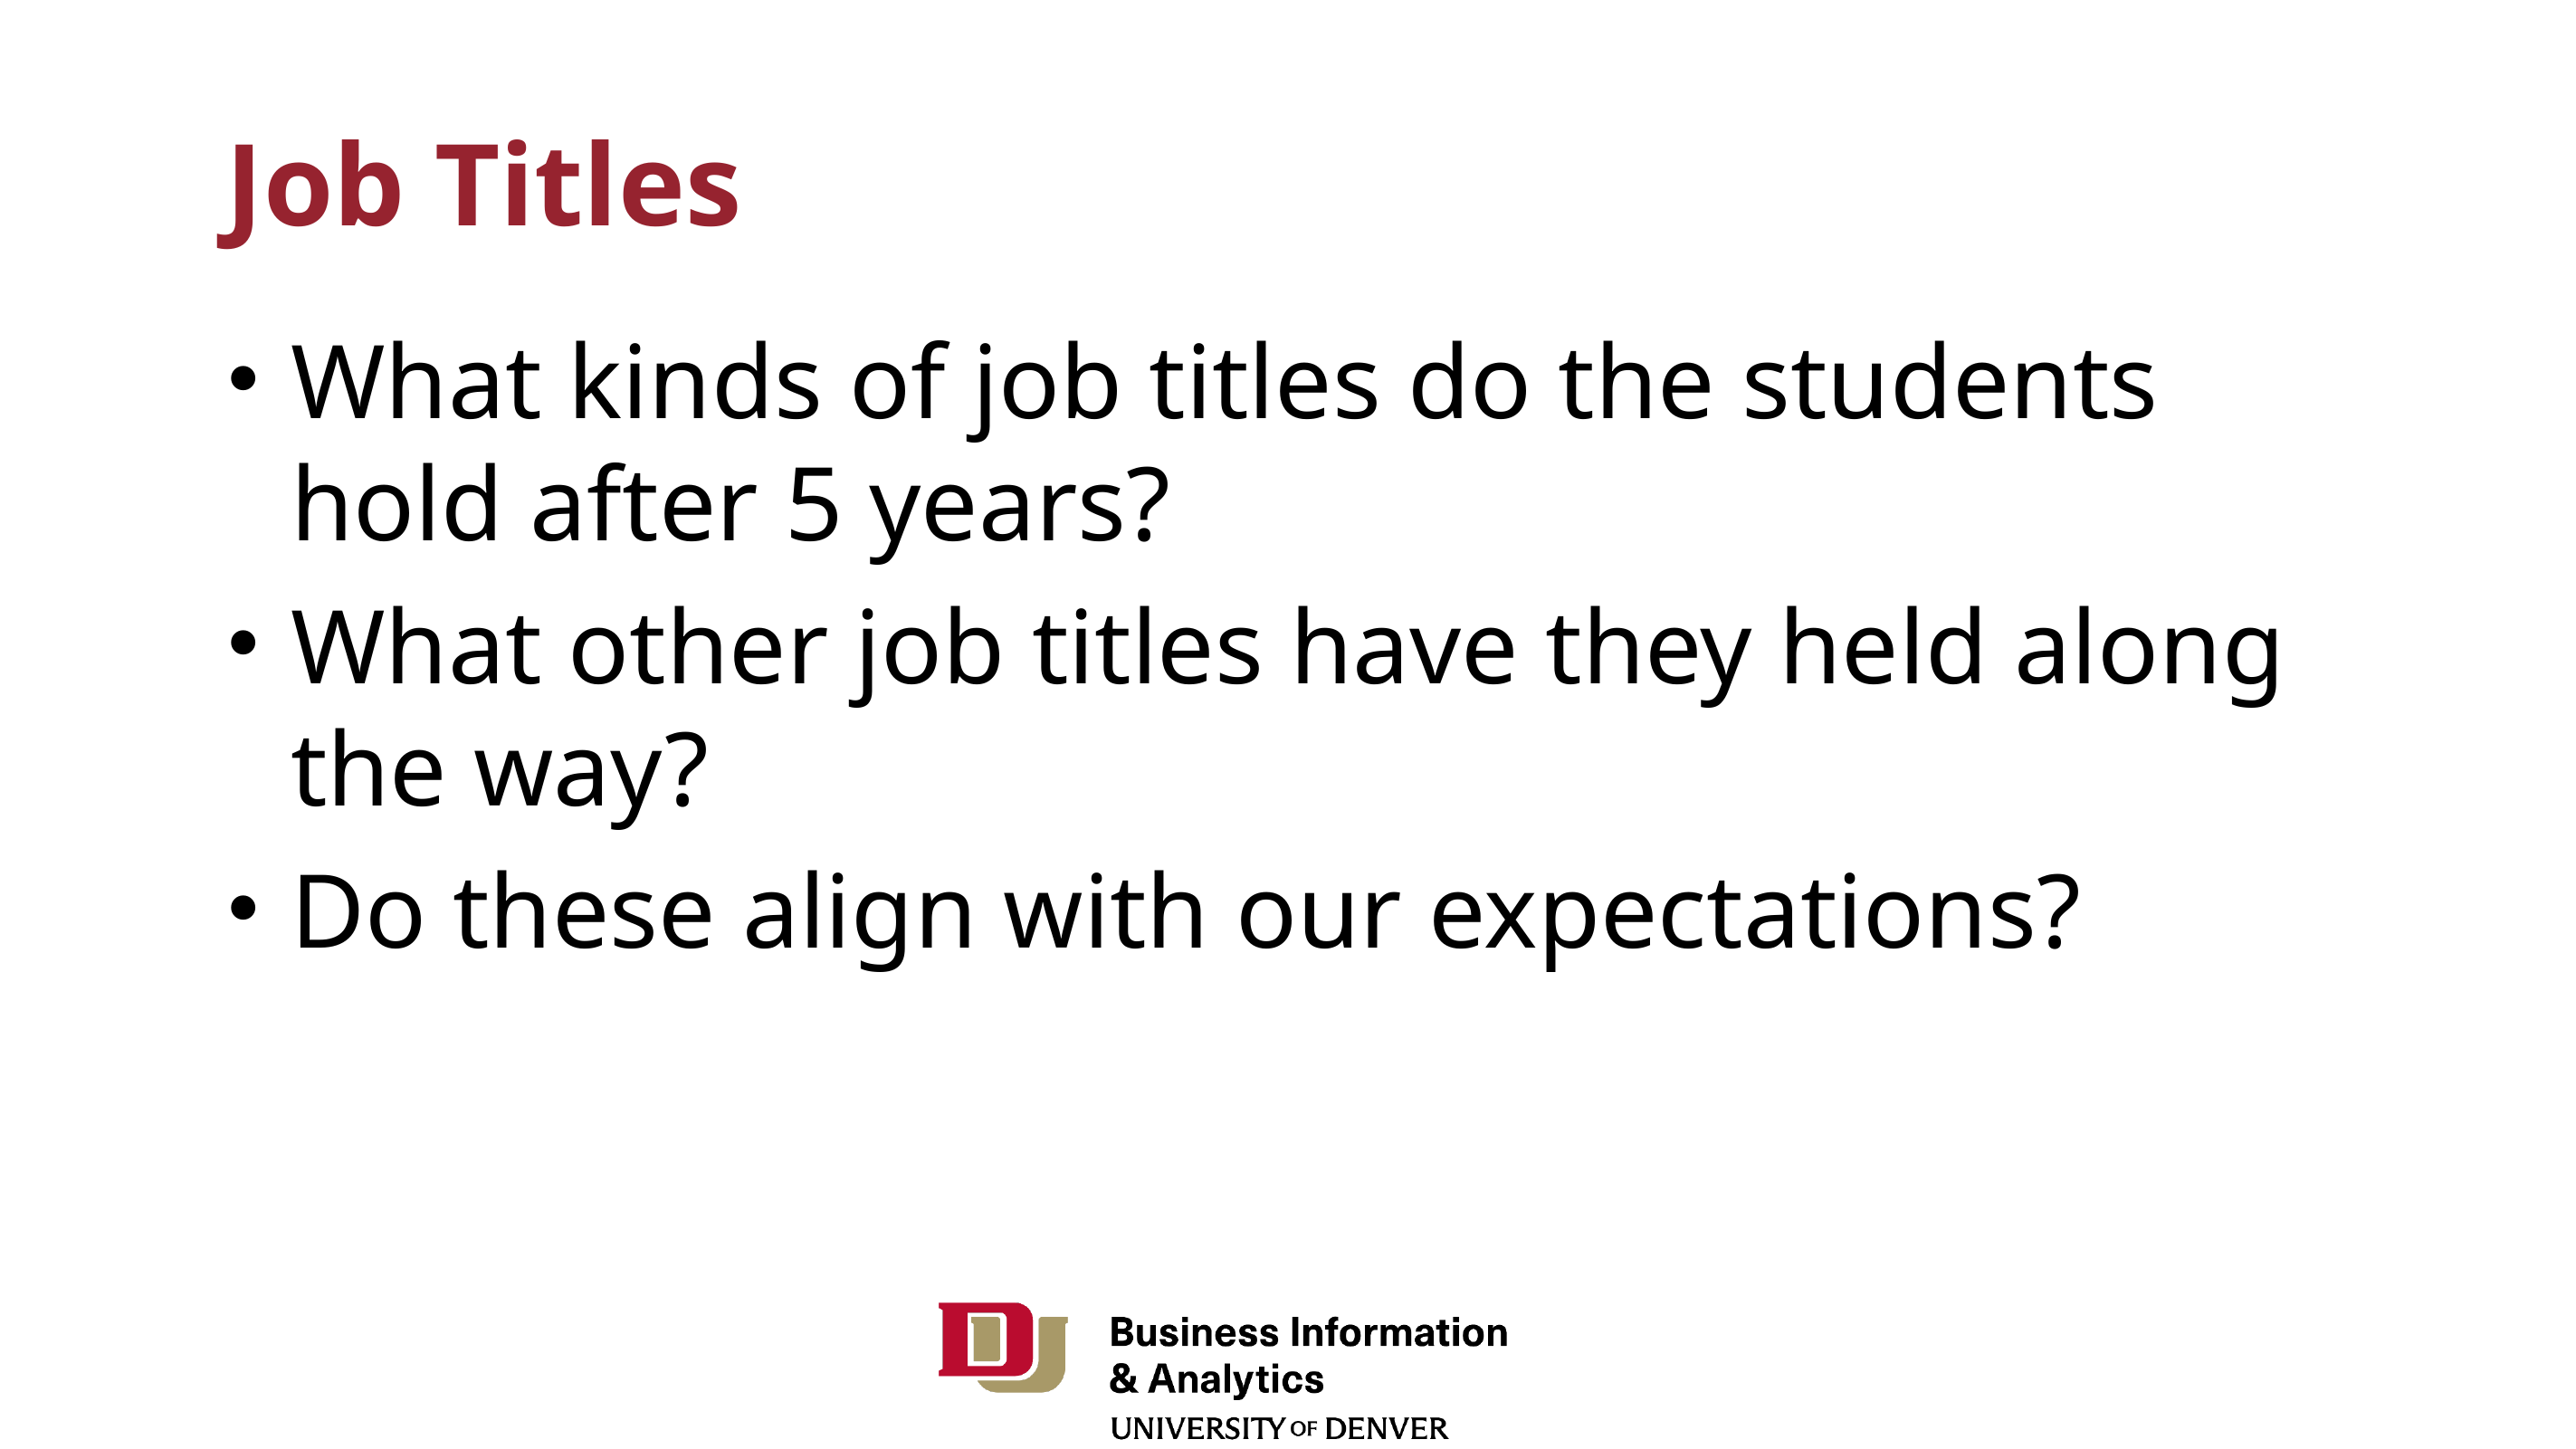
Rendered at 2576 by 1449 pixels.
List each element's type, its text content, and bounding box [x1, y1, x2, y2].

picture [937, 1301, 1508, 1441]
list What kinds of job titles do the students hold after 5 years? What other job titles have they held along the way? Do these align with our expectations? [225, 317, 2354, 1188]
title Job Titles [225, 113, 2354, 283]
